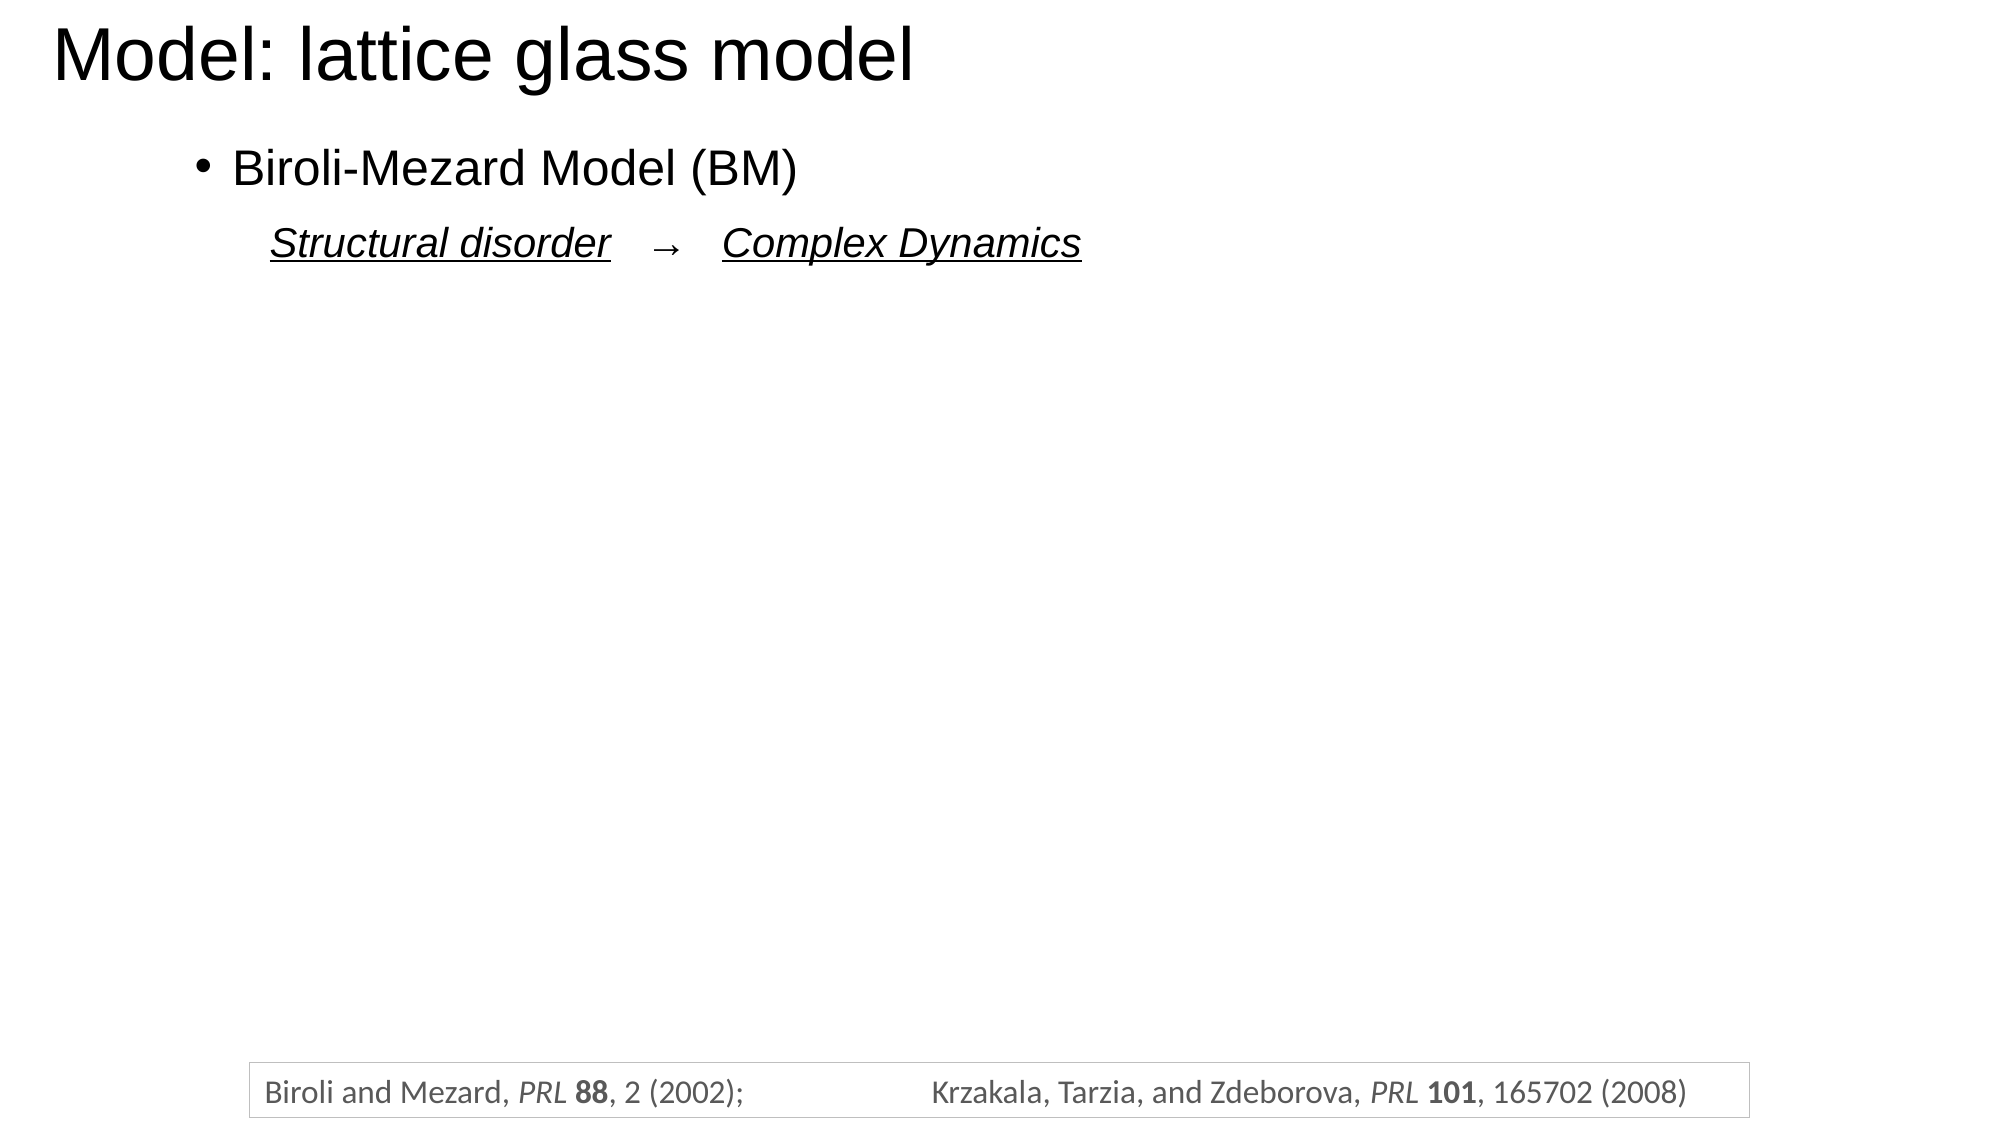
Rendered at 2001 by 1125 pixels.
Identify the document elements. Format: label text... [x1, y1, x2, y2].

text_box Biroli and Mezard, PRL 88, 2 (2002); Krzakala, Tarzia, and Zdeborova, PRL 101, 165702 (2008) [249, 1062, 1750, 1118]
list Biroli-Mezard Model (BM) Structural disorder → Complex Dynamics [179, 116, 1711, 1125]
title Model: lattice glass model [37, 0, 1388, 113]
